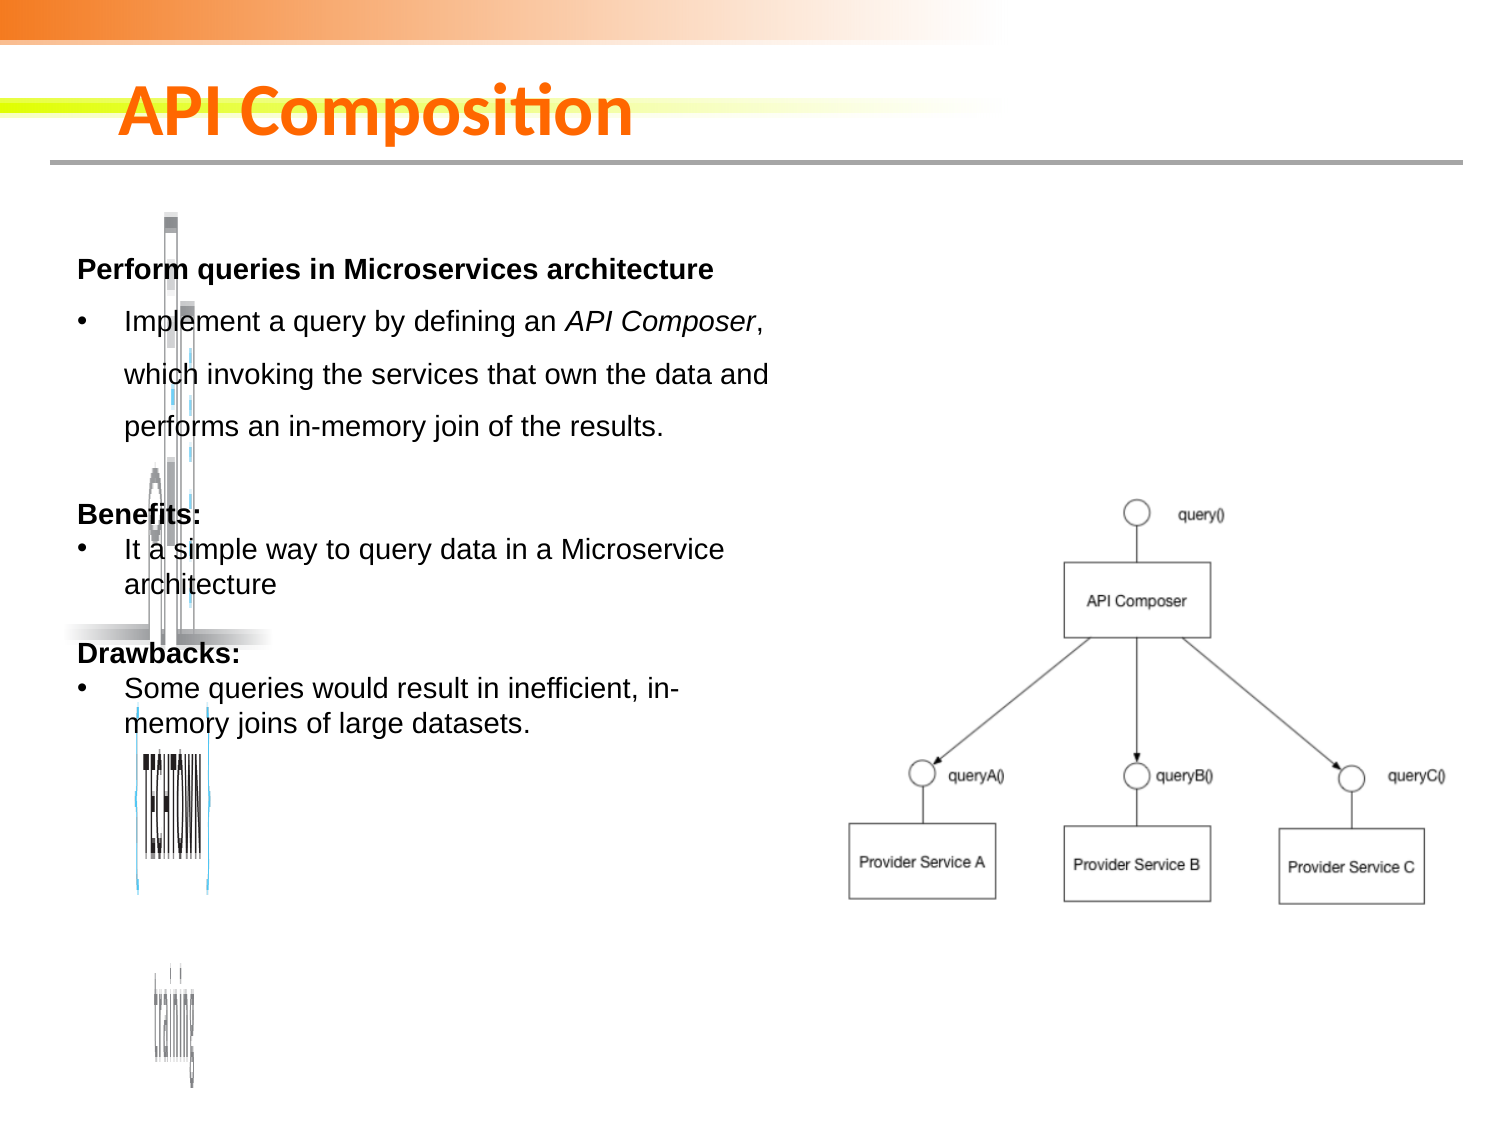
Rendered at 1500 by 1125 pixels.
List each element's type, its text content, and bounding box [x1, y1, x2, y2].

picture [0, 0, 1500, 1125]
text_box Perform queries in Microservices architecture Implement a query by defining an API Composer, which invoking the services that own the data and performs an in-memory join of the results. Benefits: It a simple way to query data in a Microservice architecture Drawbacks: Some queries would result in inefficient, in-memory joins of large datasets. [62, 225, 800, 800]
title API Composition [103, 59, 1397, 160]
